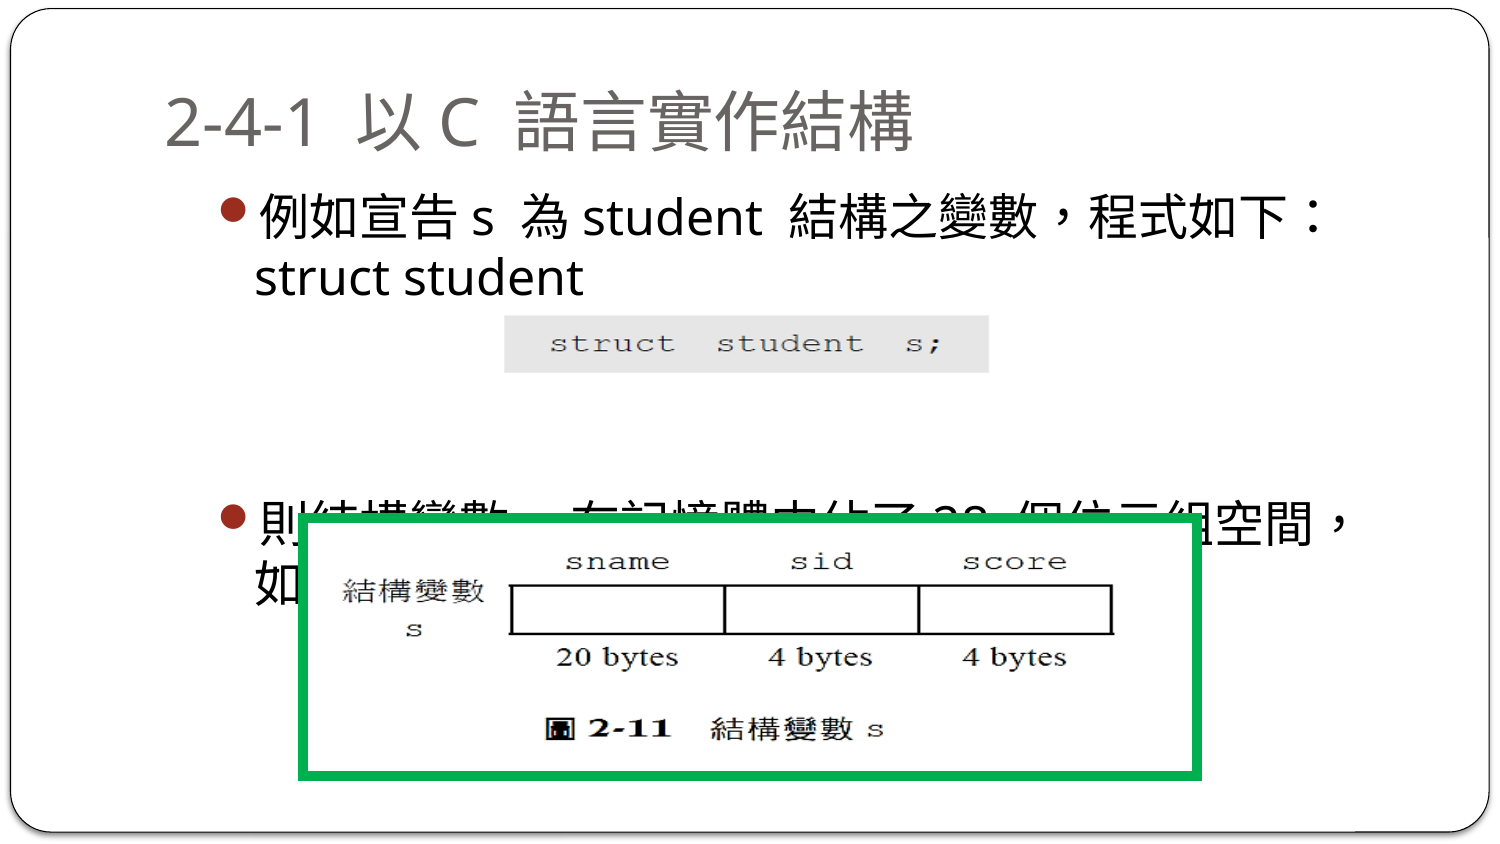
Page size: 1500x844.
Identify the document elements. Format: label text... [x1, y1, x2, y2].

list 例如宣告s 為student 結構之變數，程式如下：struct student 則結構變數s 在記憶體中佔了28 個位元組空間，如圖2-11 所示。 [150, 178, 1425, 741]
picture [491, 306, 1008, 386]
picture [307, 522, 1193, 772]
title 2-4-1 以C 語言實作結構 [150, 33, 1425, 175]
